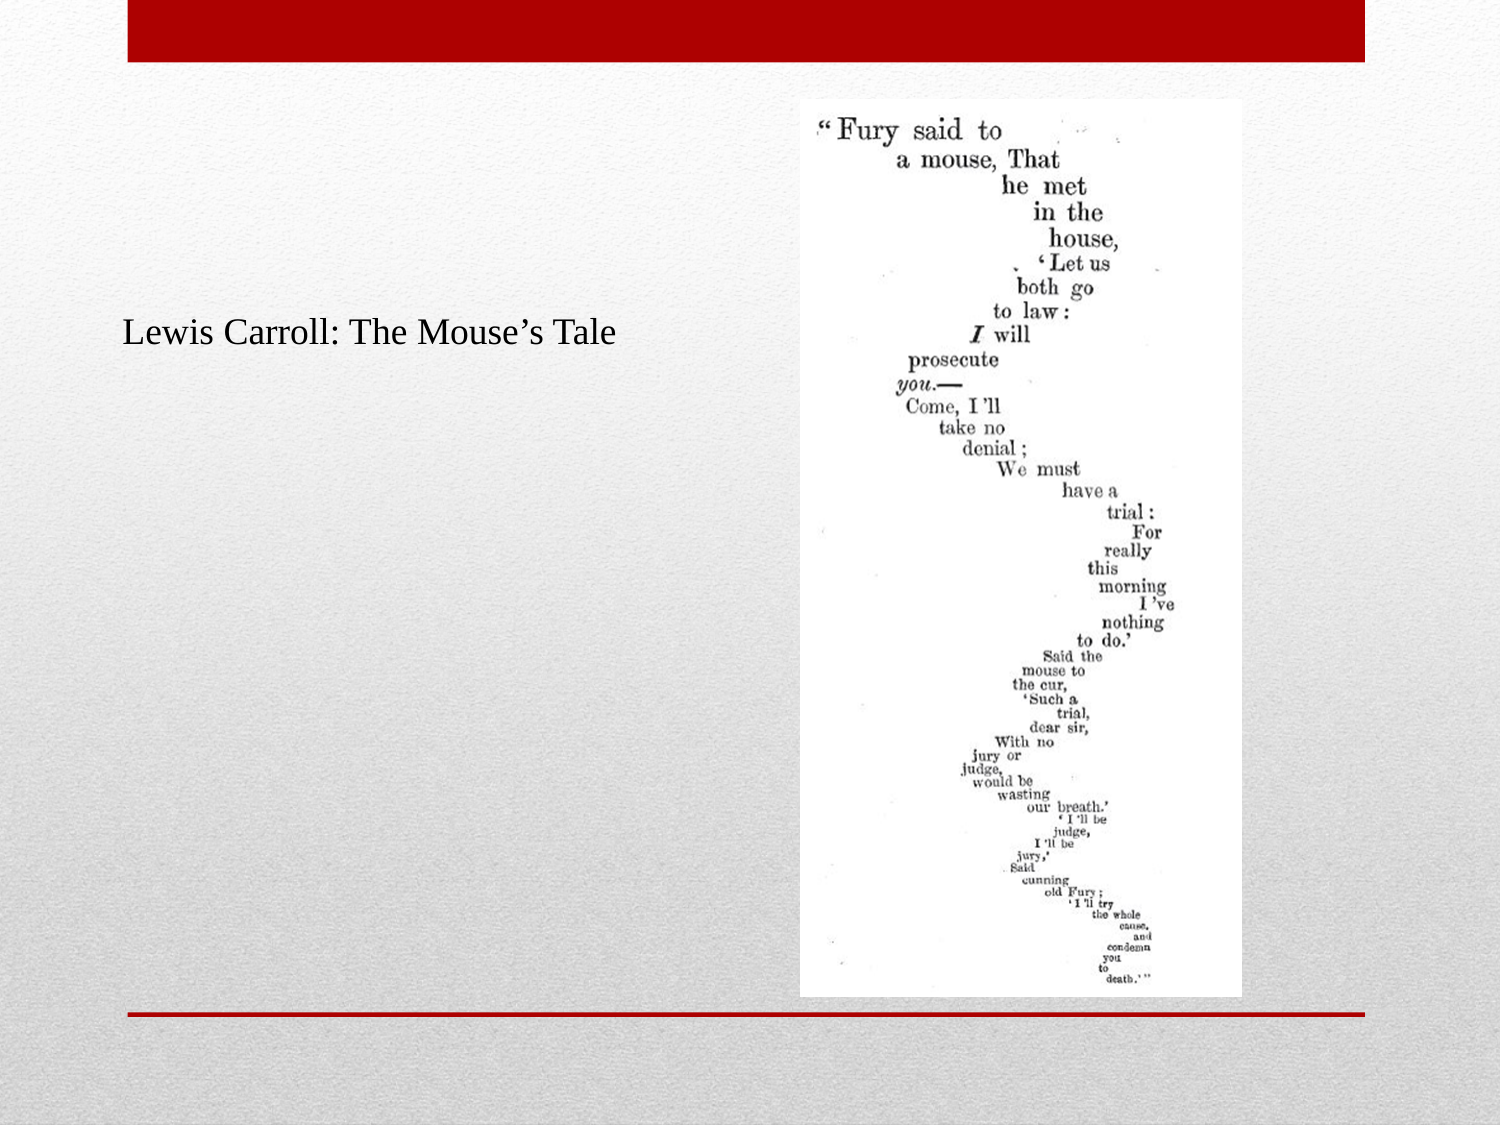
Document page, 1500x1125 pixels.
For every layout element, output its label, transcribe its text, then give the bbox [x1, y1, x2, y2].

picture [799, 99, 1243, 998]
text_box Lewis Carroll: The Mouse’s Tale [107, 299, 633, 360]
